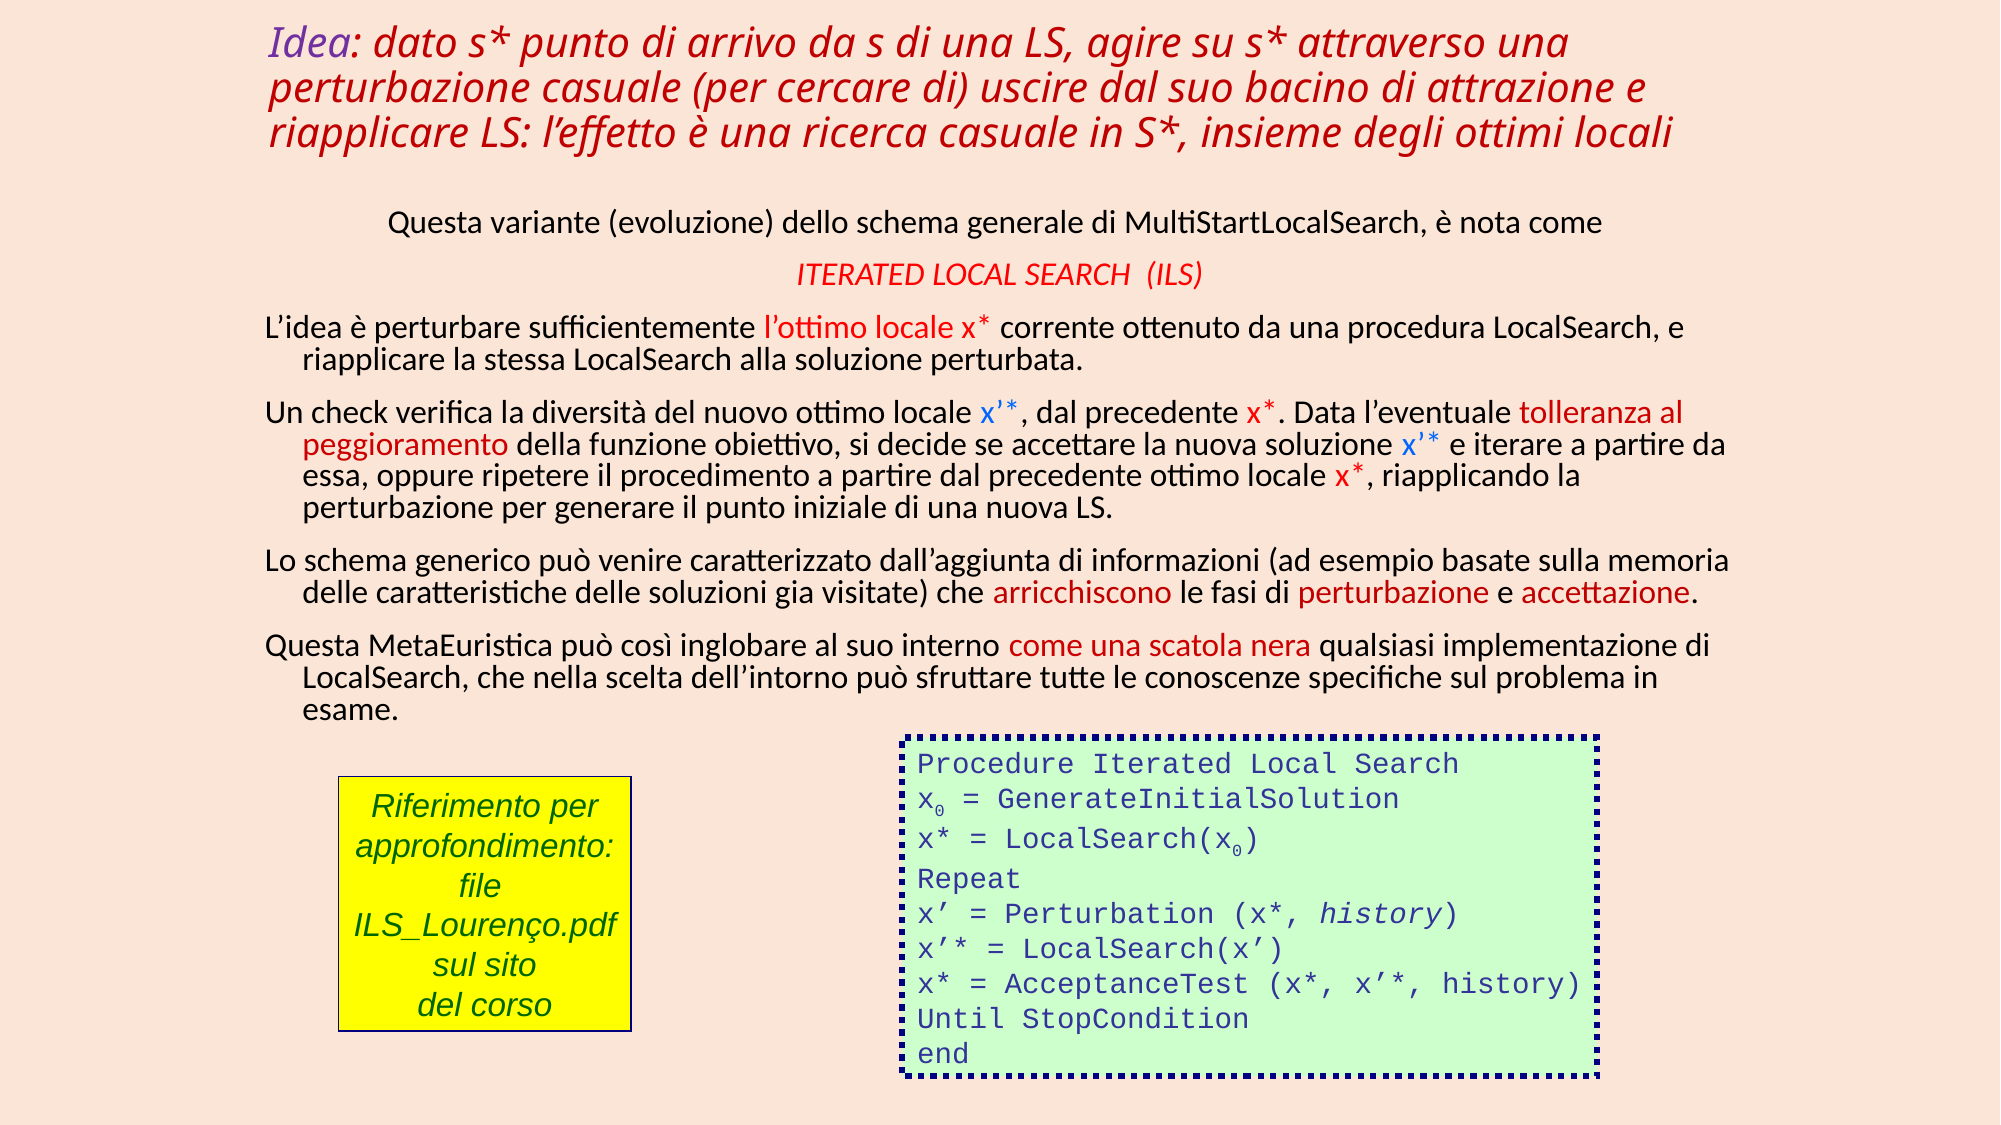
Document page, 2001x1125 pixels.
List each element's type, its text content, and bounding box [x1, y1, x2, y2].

text_box Riferimento per approfondimento: file ILS_Lourenço.pdf sul sito del corso [338, 776, 632, 1031]
title Idea: dato s* punto di arrivo da s di una LS, agire su s* attraverso una perturbazione casuale (per cercare di) uscire dal suo bacino di attrazione e riapplicare LS: l’effetto è una ricerca casuale in S*, insieme degli ottimi locali [253, 2, 1729, 177]
list Questa variante (evoluzione) dello schema generale di MultiStartLocalSearch, è nota come ITERATED LOCAL SEARCH (ILS) L’idea è perturbare sufficientemente l’ottimo locale x* corrente ottenuto da una procedura LocalSearch, e riapplicare la stessa LocalSearch alla soluzione perturbata. Un check verifica la diversità del nuovo ottimo locale x’*, dal precedente x*. Data l’eventuale tolleranza al peggioramento della funzione obiettivo, si decide se accettare la nuova soluzione x’* e iterare a partire da essa, oppure ripetere il procedimento a partire dal precedente ottimo locale x*, riapplicando la perturbazione per generare il punto iniziale di una nuova LS. Lo schema generico può venire caratterizzato dall’aggiunta di informazioni (ad esempio basate sulla memoria delle caratteristiche delle soluzioni gia visitate) che arricchiscono le fasi di perturbazione e accettazione. Questa MetaEuristica può così inglobare al suo interno come una scatola nera qualsiasi implementazione di LocalSearch, che nella scelta dell’intorno può sfruttare tutte le conoscenze specifiche sul problema in esame. [249, 200, 1750, 755]
text_box Procedure Iterated Local Search x0 = GenerateInitialSolution x* = LocalSearch(x0) Repeat x’ = Perturbation (x*, history) x’* = LocalSearch(x’) x* = AcceptanceTest (x*, x’*, history) Until StopCondition end [902, 737, 1598, 1077]
